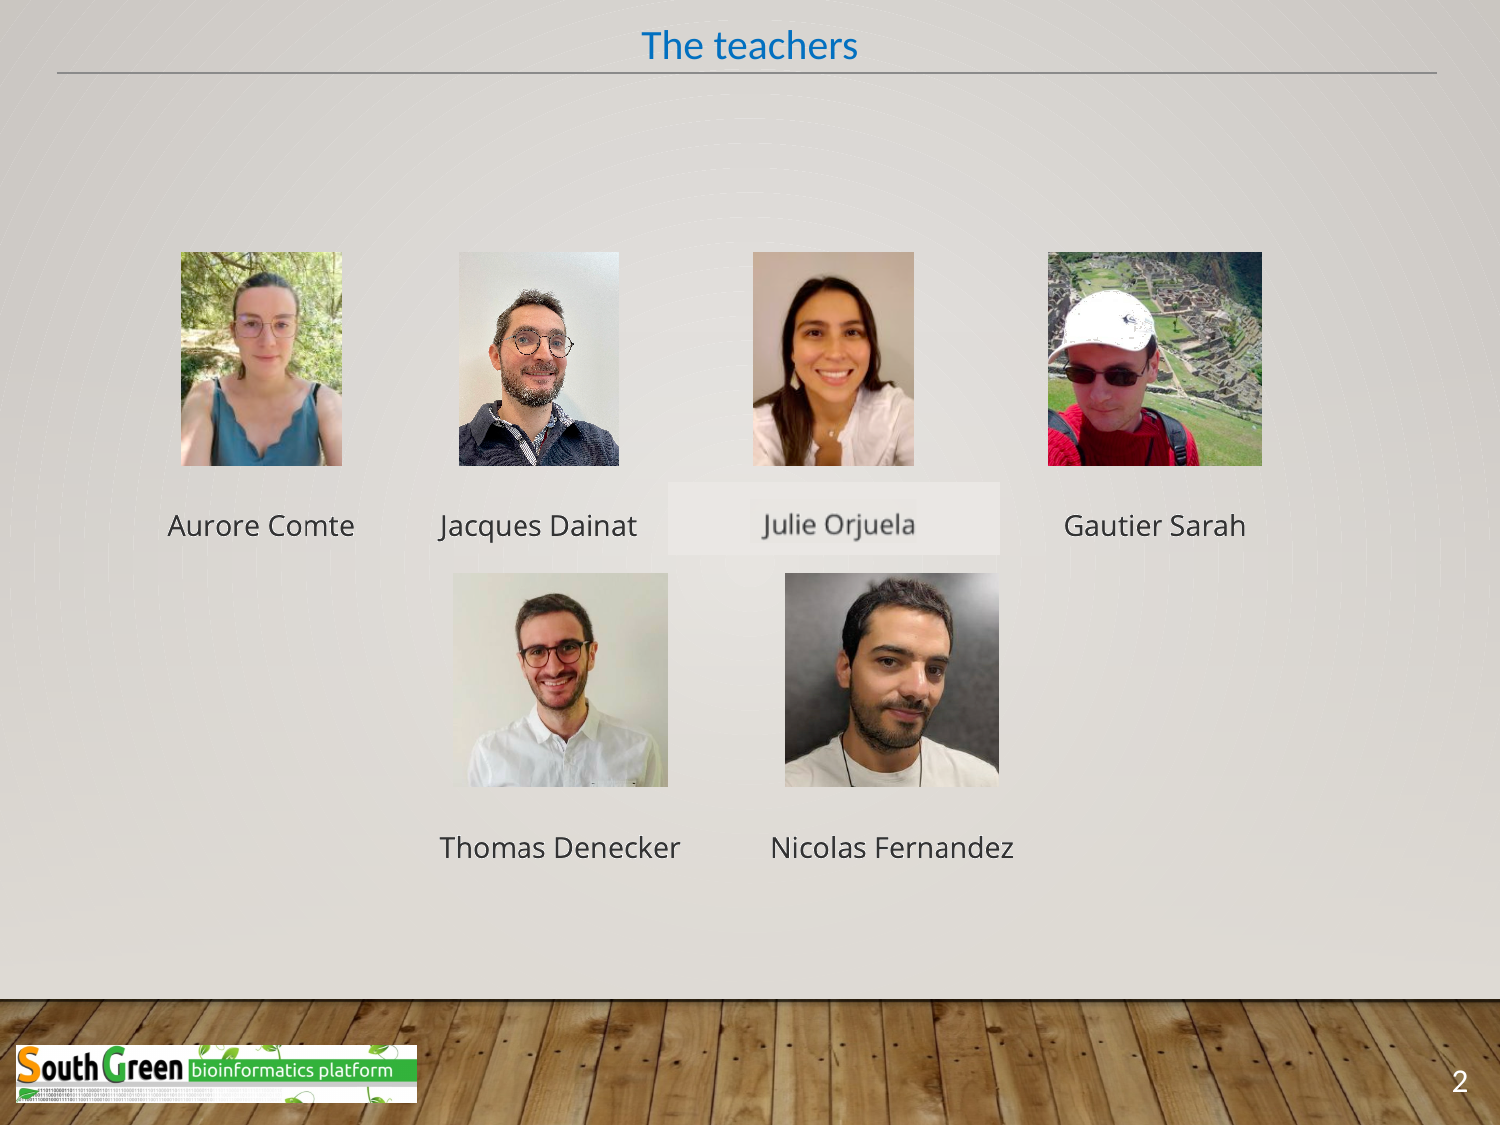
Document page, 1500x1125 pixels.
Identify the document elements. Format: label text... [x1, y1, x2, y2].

slide_number 2 [1369, 1051, 1484, 1105]
picture [94, 209, 1370, 916]
picture [0, 999, 1500, 1125]
list The teachers [0, 0, 1500, 73]
